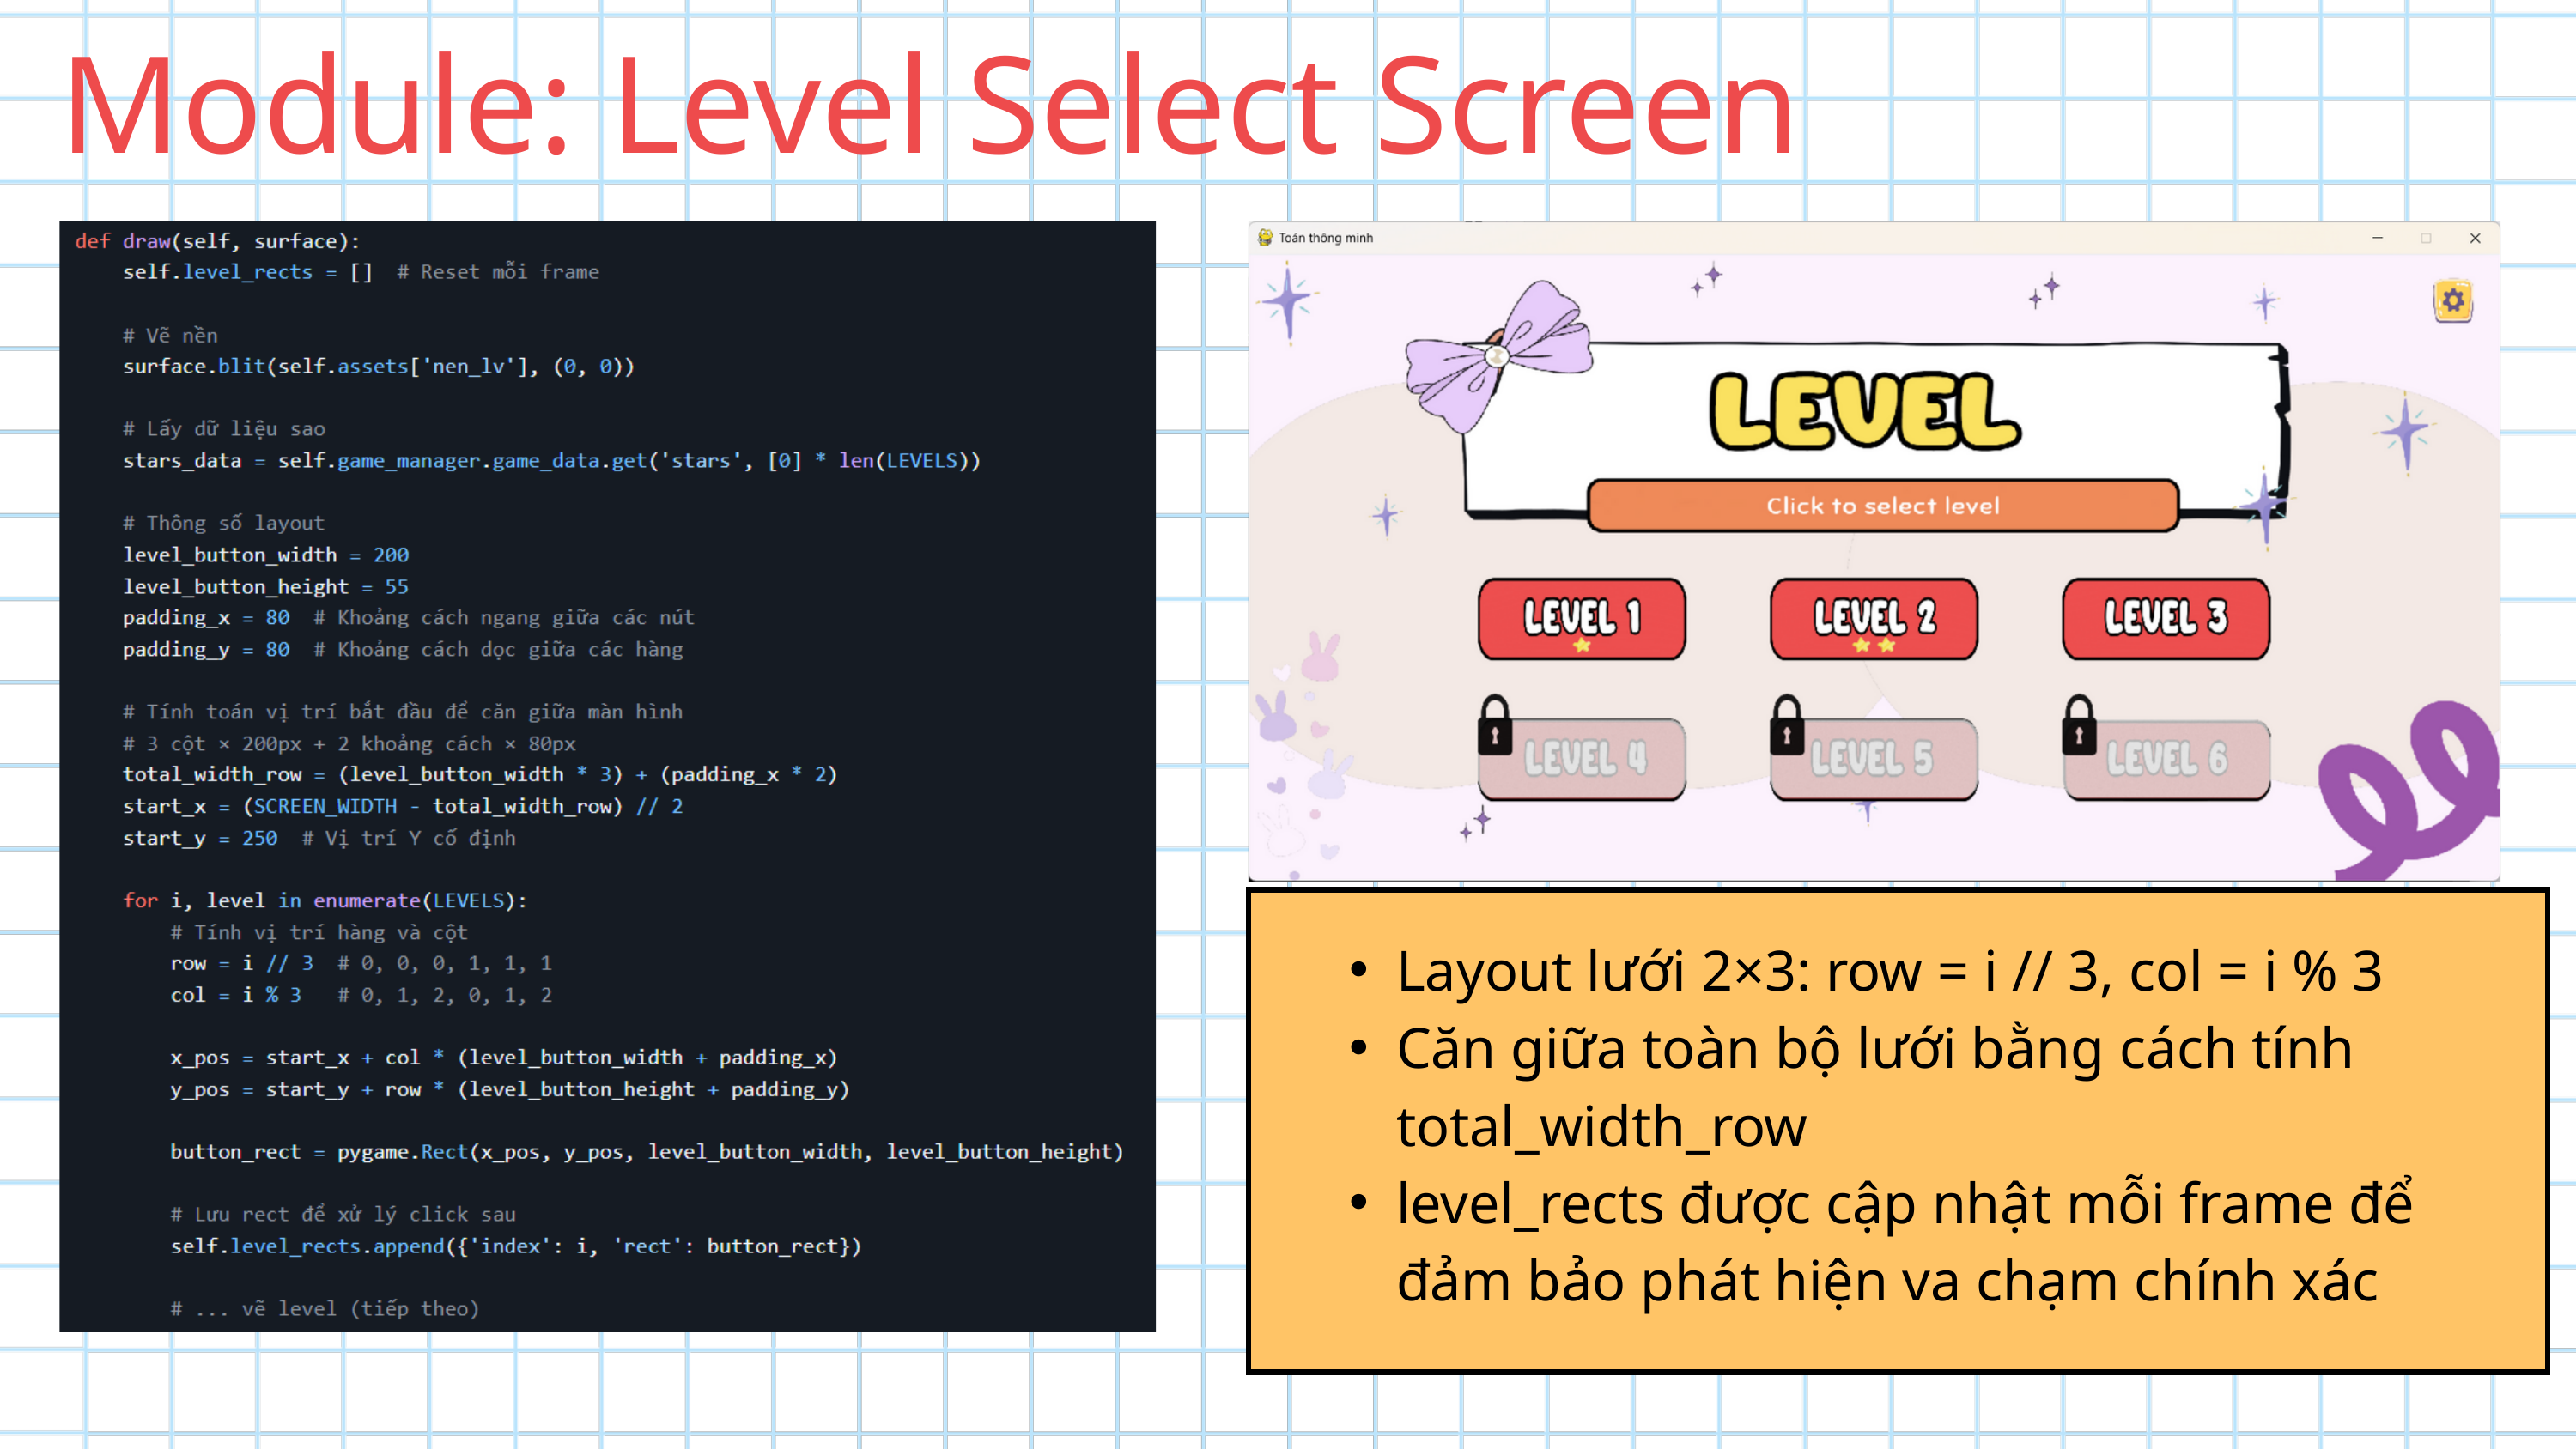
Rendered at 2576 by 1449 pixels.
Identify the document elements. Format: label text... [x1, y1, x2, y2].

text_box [1248, 889, 2549, 1373]
text_box [1248, 221, 2501, 882]
text_box [59, 221, 1157, 1332]
text_box Module: Level Select Screen [59, 18, 2060, 180]
text_box [0, 0, 2576, 1449]
